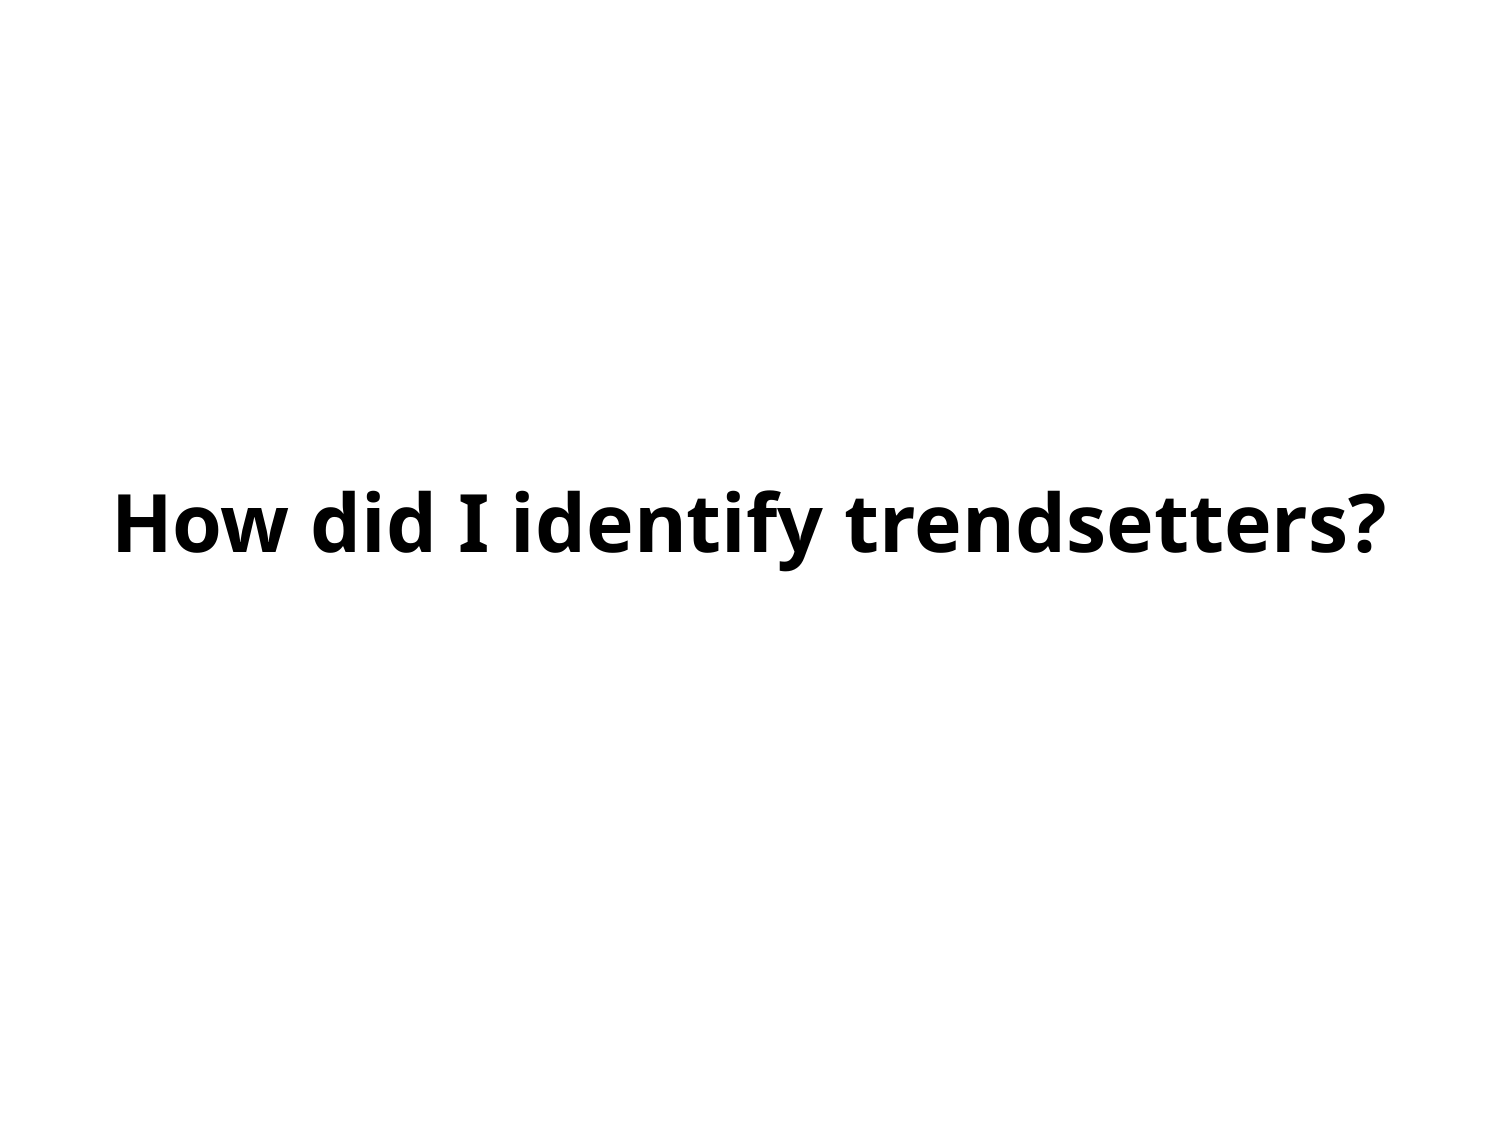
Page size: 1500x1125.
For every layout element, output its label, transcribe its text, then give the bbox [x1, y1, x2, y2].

title How did I identify trendsetters? [75, 426, 1425, 615]
